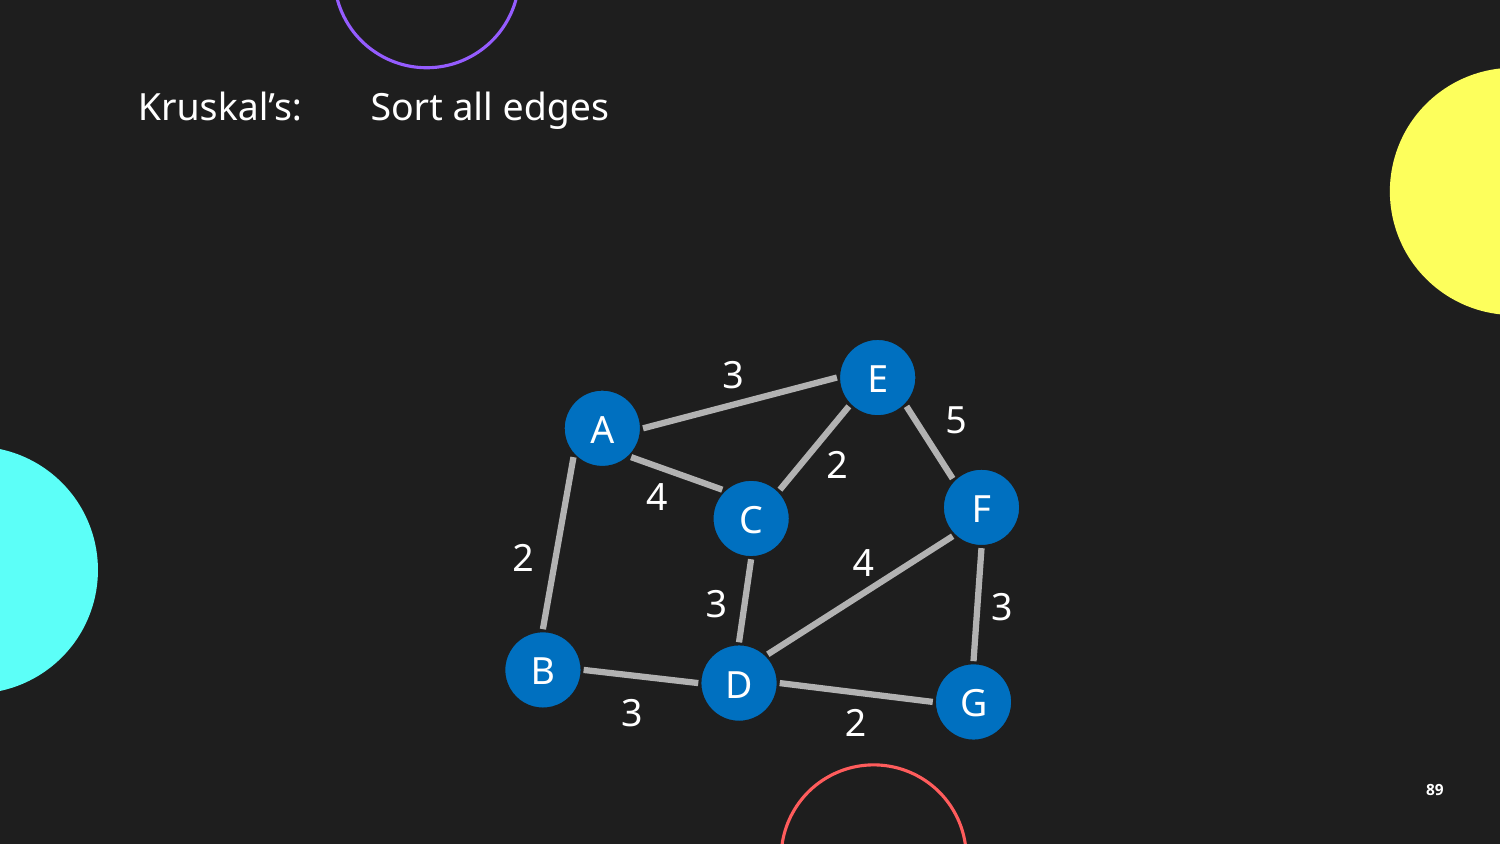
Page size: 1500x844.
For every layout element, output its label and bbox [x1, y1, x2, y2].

text_box [497, 334, 1038, 752]
text_box [123, 75, 318, 136]
slide_number [1389, 764, 1480, 816]
text_box [355, 75, 625, 136]
